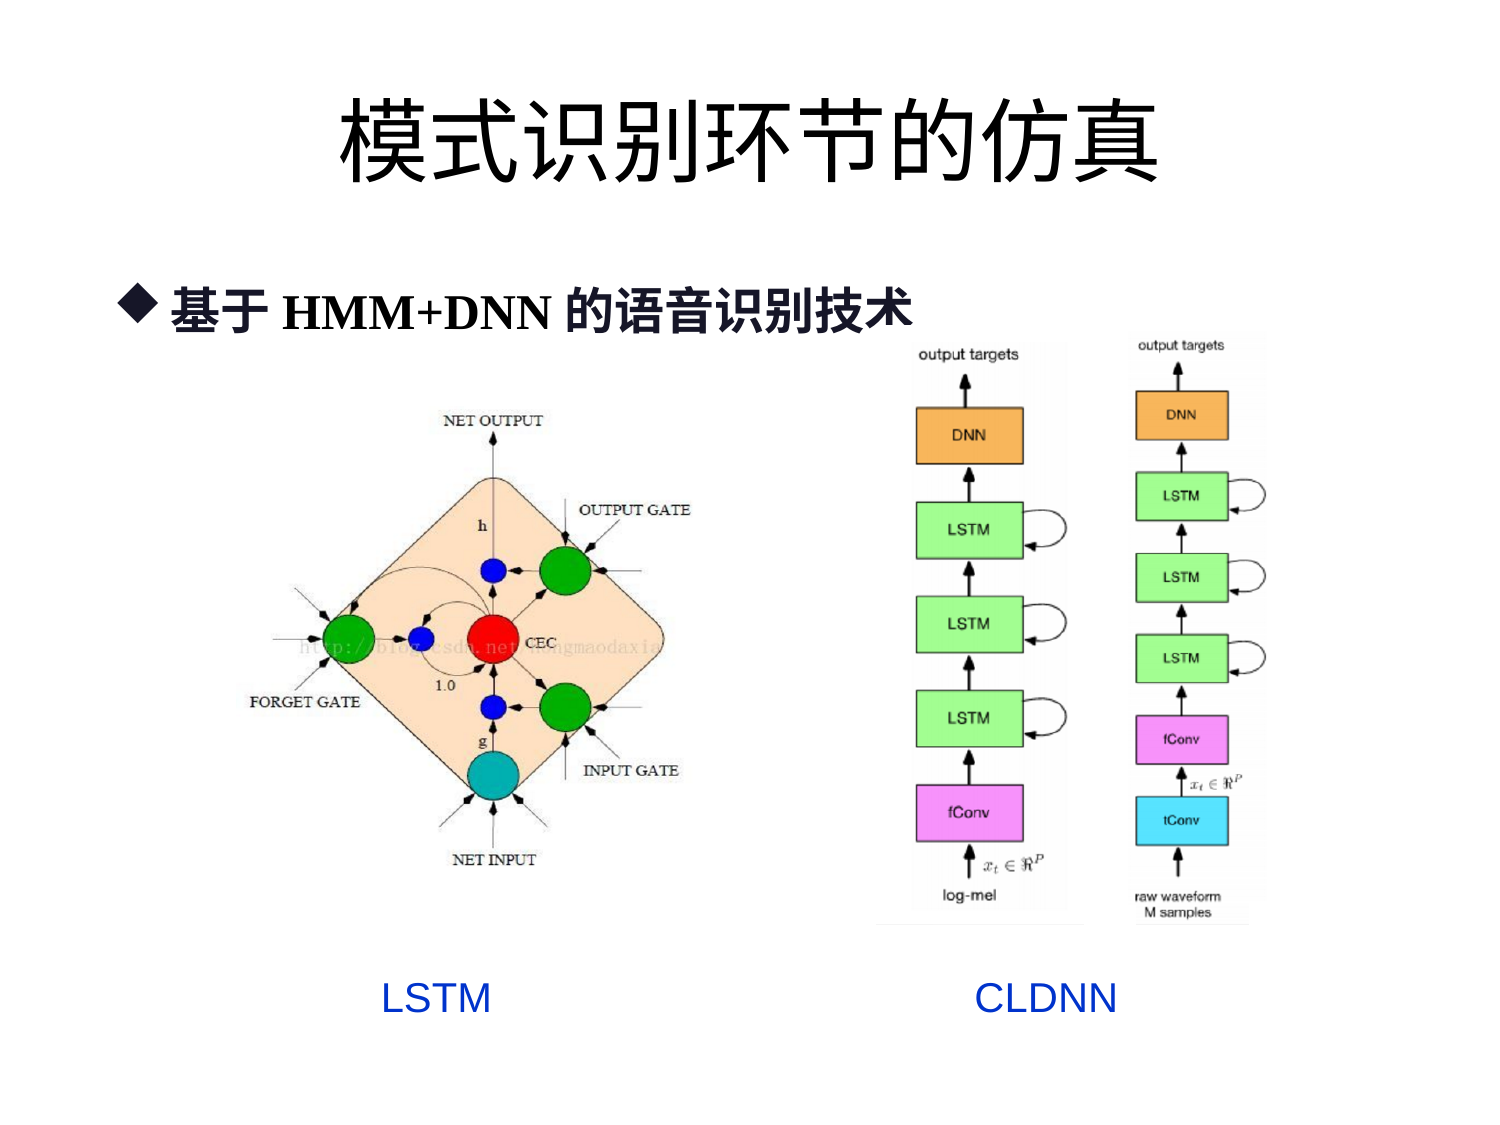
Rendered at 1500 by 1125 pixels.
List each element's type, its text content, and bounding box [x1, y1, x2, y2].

picture [874, 325, 1302, 925]
title 模式识别环节的仿真 [75, 45, 1425, 233]
text_box LSTM [366, 963, 597, 1028]
text_box CLDNN [959, 963, 1223, 1028]
picture [210, 405, 748, 880]
text_box 基于HMM+DNN的语音识别技术 [99, 242, 1415, 655]
